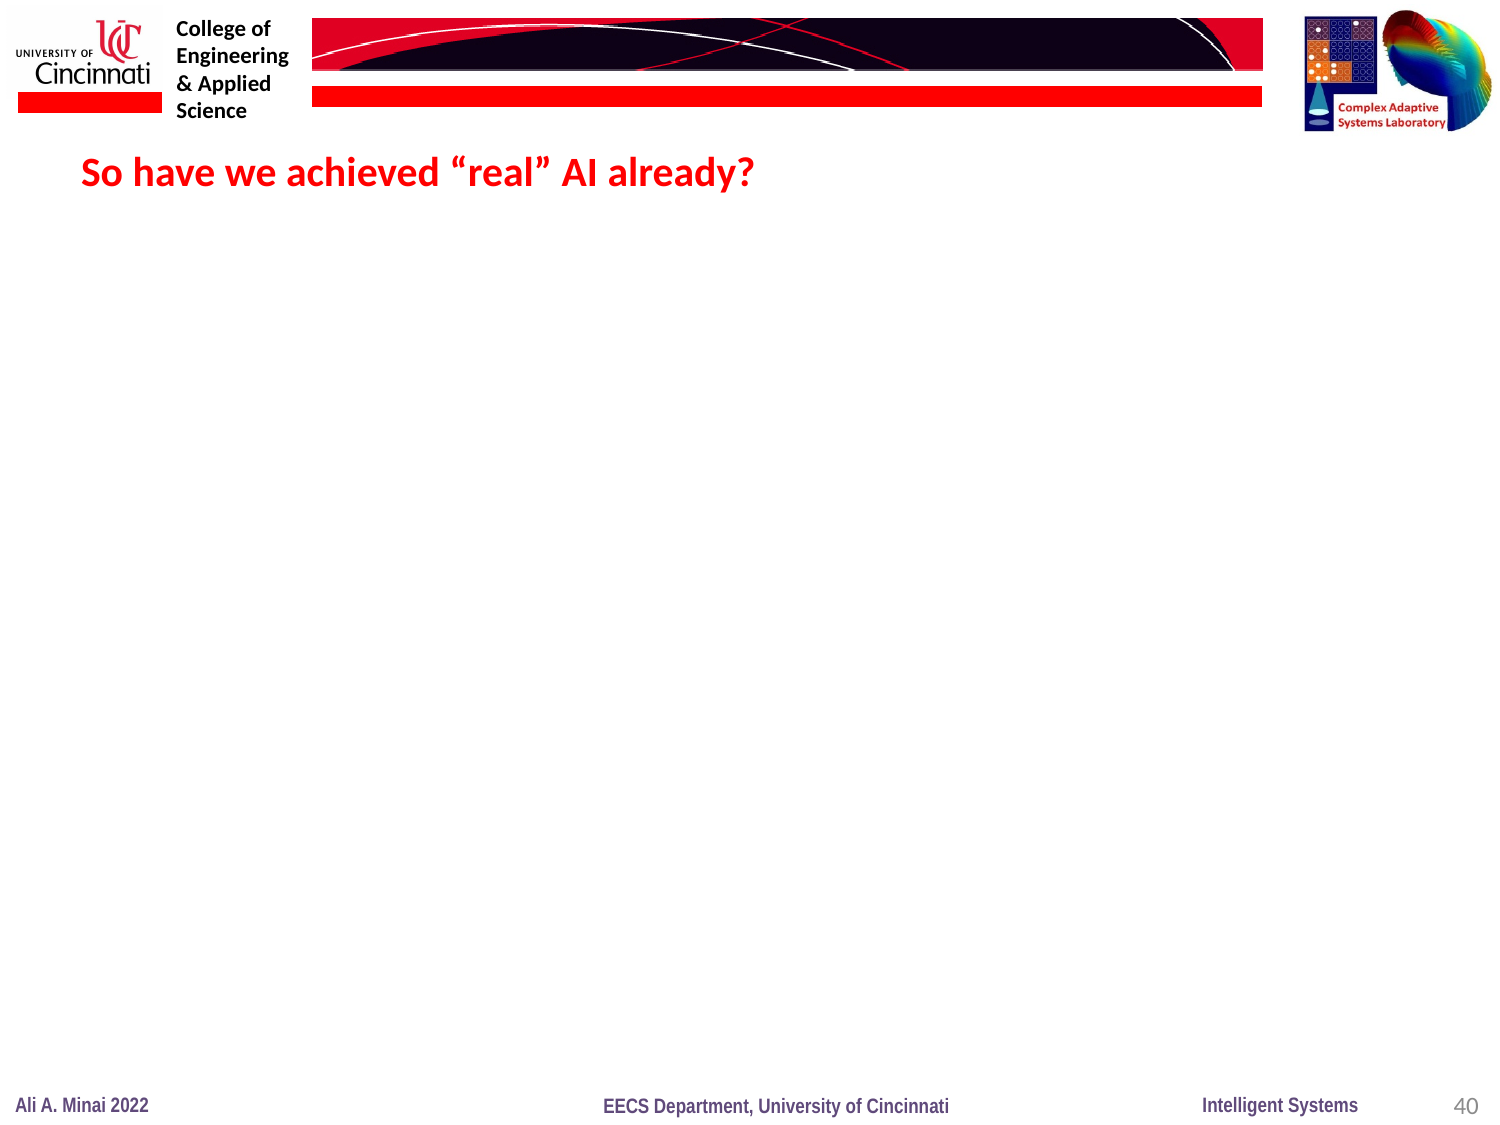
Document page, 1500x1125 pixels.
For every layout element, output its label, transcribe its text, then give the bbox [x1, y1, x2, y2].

picture [6, 5, 163, 99]
text_box So have we achieved “real” AI already? [66, 137, 771, 203]
picture [312, 18, 1263, 71]
picture [1299, 4, 1498, 138]
